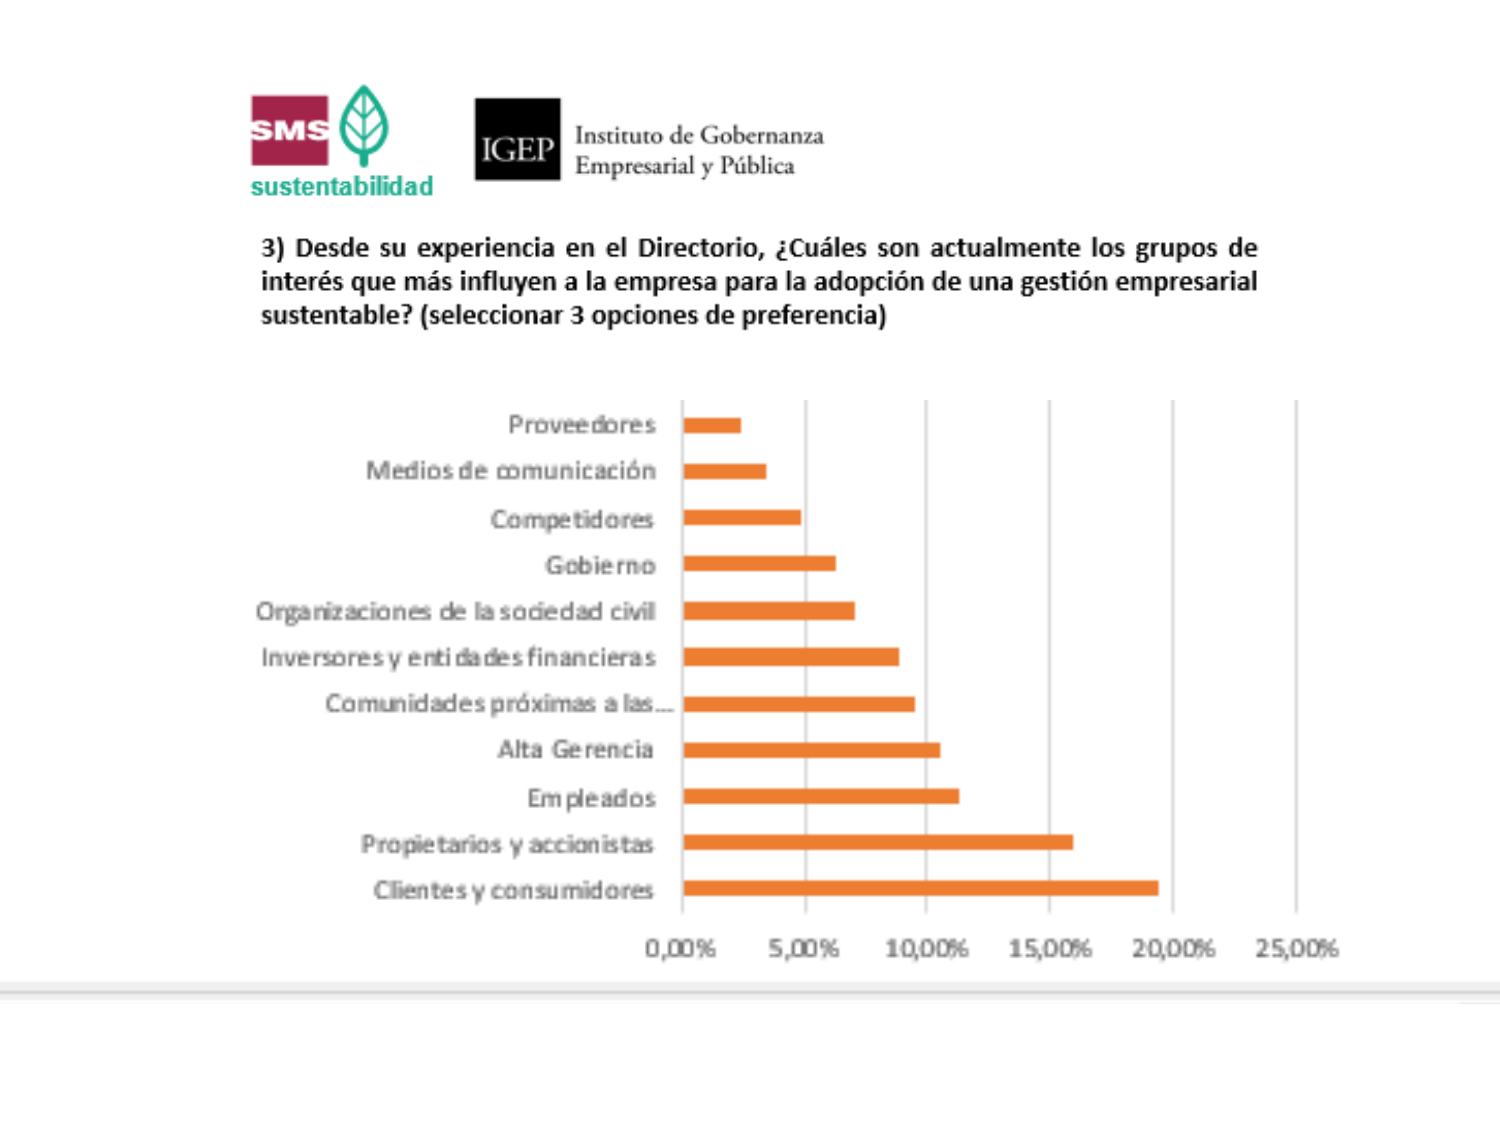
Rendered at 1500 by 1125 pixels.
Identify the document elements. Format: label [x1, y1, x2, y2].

picture [194, 77, 1306, 353]
picture [0, 400, 1500, 1004]
